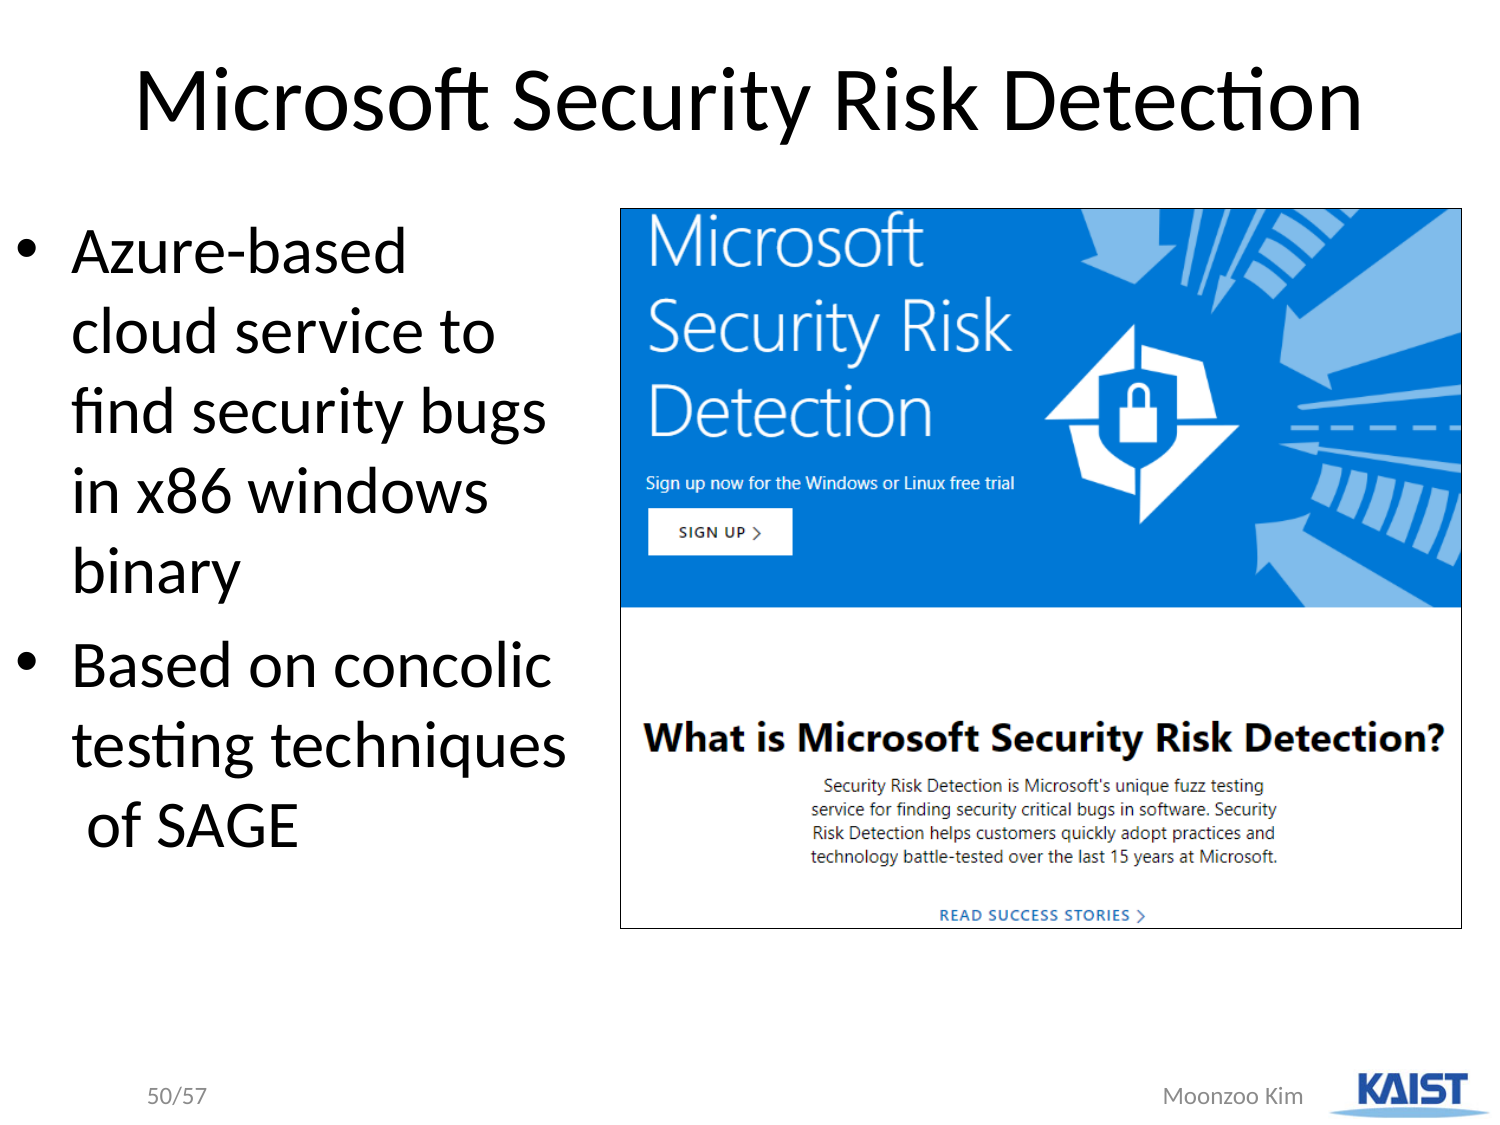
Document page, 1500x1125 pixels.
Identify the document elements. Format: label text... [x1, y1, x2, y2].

slide_number Moonzoo Kim [1125, 1065, 1348, 1125]
title Microsoft Security Risk Detection [0, 23, 1500, 164]
slide_number 50/57 [75, 1065, 223, 1125]
list Azure-based cloud service to find security bugs in x86 windows binary Based on concolic testing techniques of SAGE [0, 199, 586, 1055]
picture [1348, 1069, 1492, 1122]
picture [619, 207, 1462, 929]
